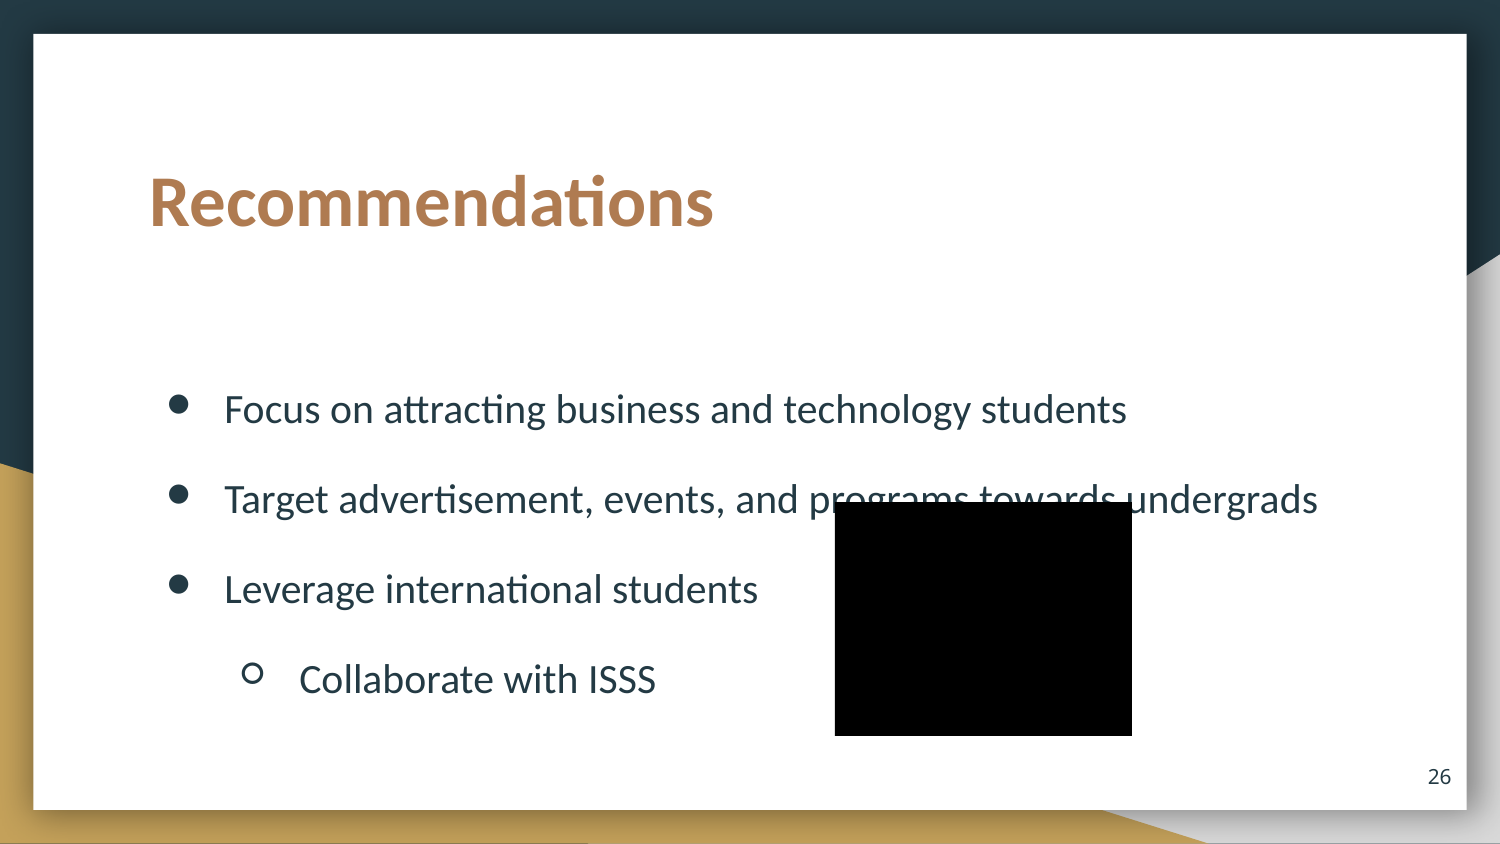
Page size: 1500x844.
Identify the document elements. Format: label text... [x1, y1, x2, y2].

list Focus on attracting business and technology students Target advertisement, events, and programs towards undergrads Leverage international students Collaborate with ISSS [134, 326, 1366, 729]
picture [834, 502, 1132, 736]
title Recommendations [134, 138, 1366, 296]
slide_number ‹#› [1376, 745, 1467, 810]
